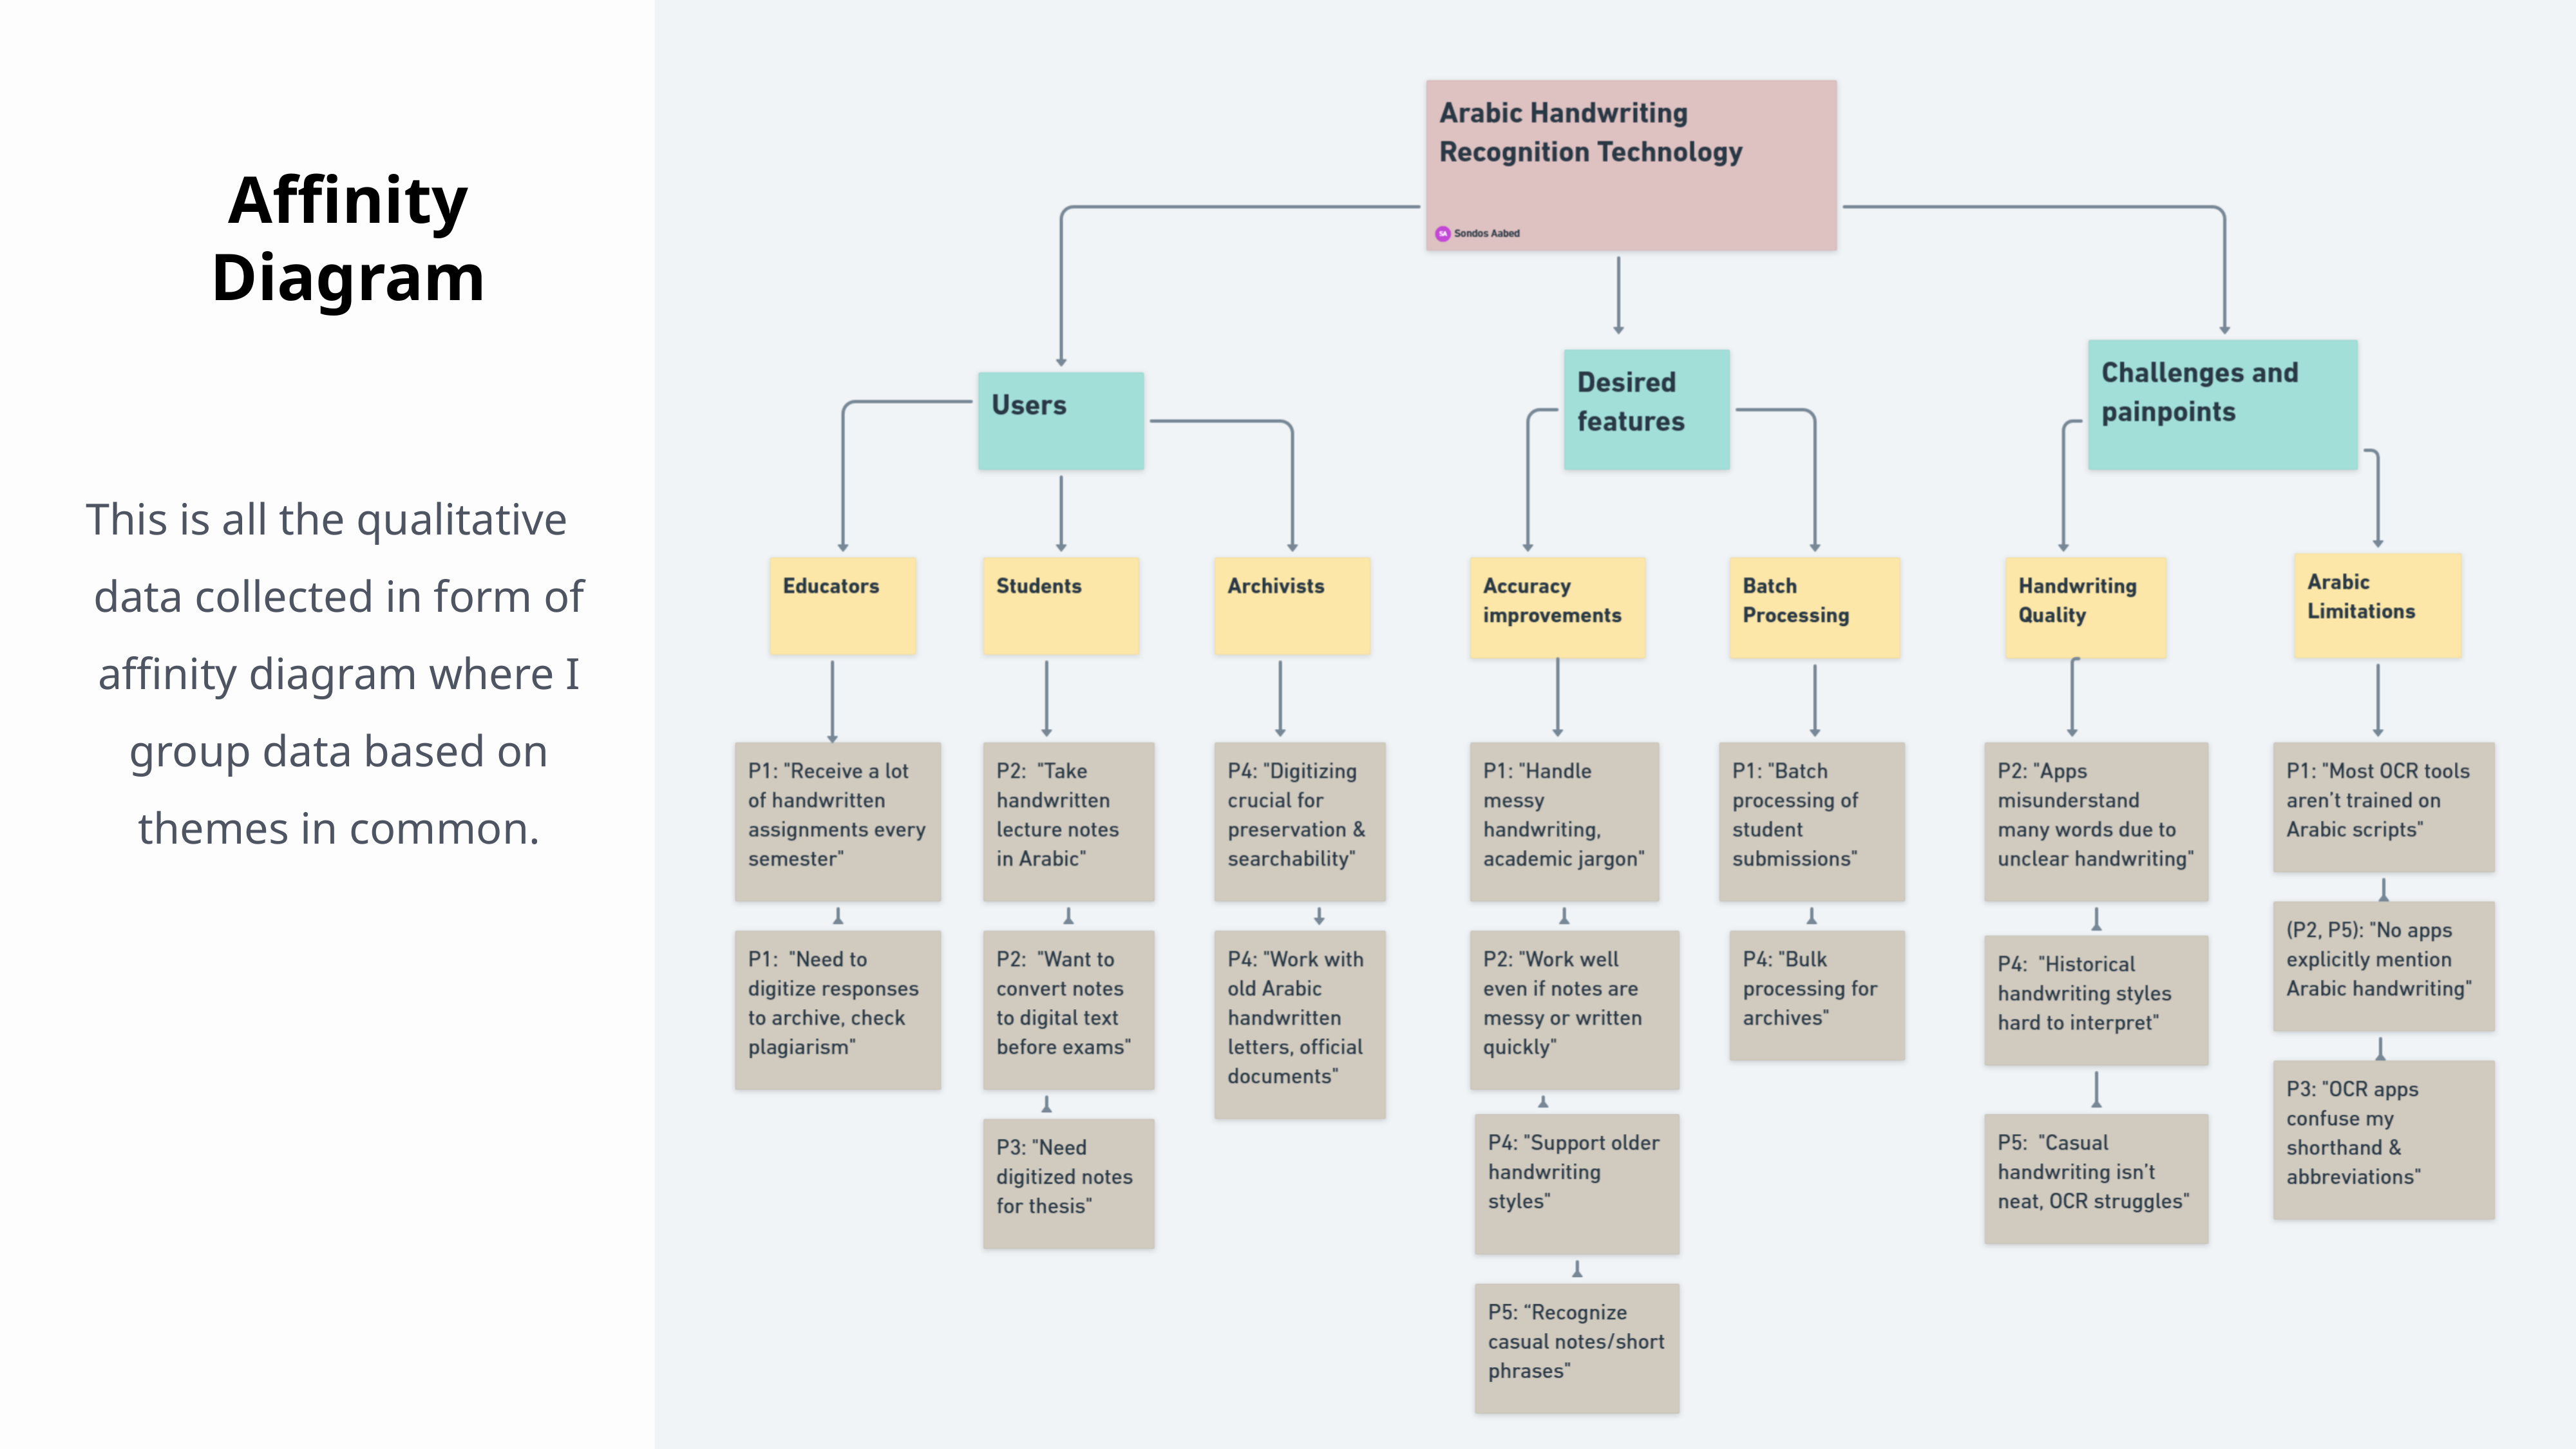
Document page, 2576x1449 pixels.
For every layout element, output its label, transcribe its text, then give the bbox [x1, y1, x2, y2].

list This is all the qualitative data collected in form of affinity diagram where I group data based on themes in common. [17, 460, 614, 964]
title Affinity Diagram [84, 122, 614, 350]
picture [654, 0, 2576, 1449]
